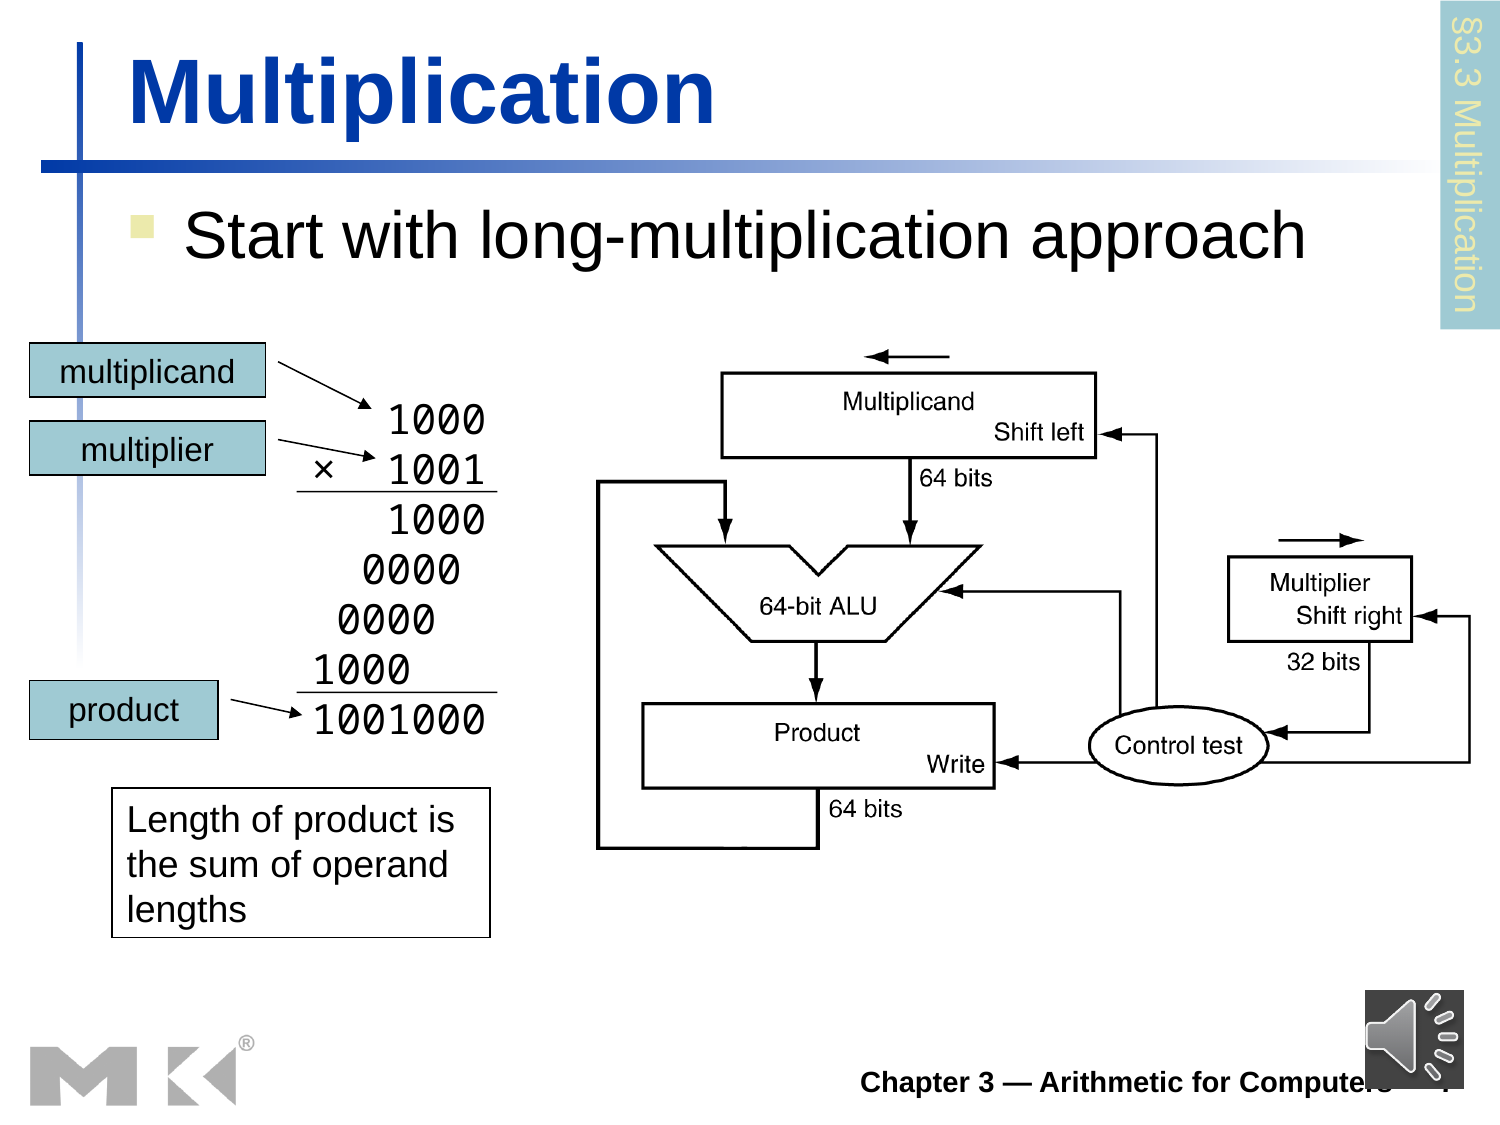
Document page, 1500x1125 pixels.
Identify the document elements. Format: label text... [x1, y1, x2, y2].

text_box Length of product is the sum of operand lengths [111, 787, 491, 938]
text_box §3.3 Multiplication [1440, 0, 1500, 330]
picture [596, 349, 1471, 850]
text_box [296, 385, 503, 751]
list Start with long-multiplication approach [112, 184, 1440, 311]
text_box product [29, 680, 219, 740]
picture [1364, 989, 1465, 1090]
text_box multiplicand [29, 342, 266, 398]
text_box multiplier [29, 420, 266, 475]
title Multiplication [112, 23, 1440, 149]
footer Chapter 3 — Arithmetic for Computers — 7 [277, 1046, 1471, 1106]
picture [29, 1034, 255, 1106]
